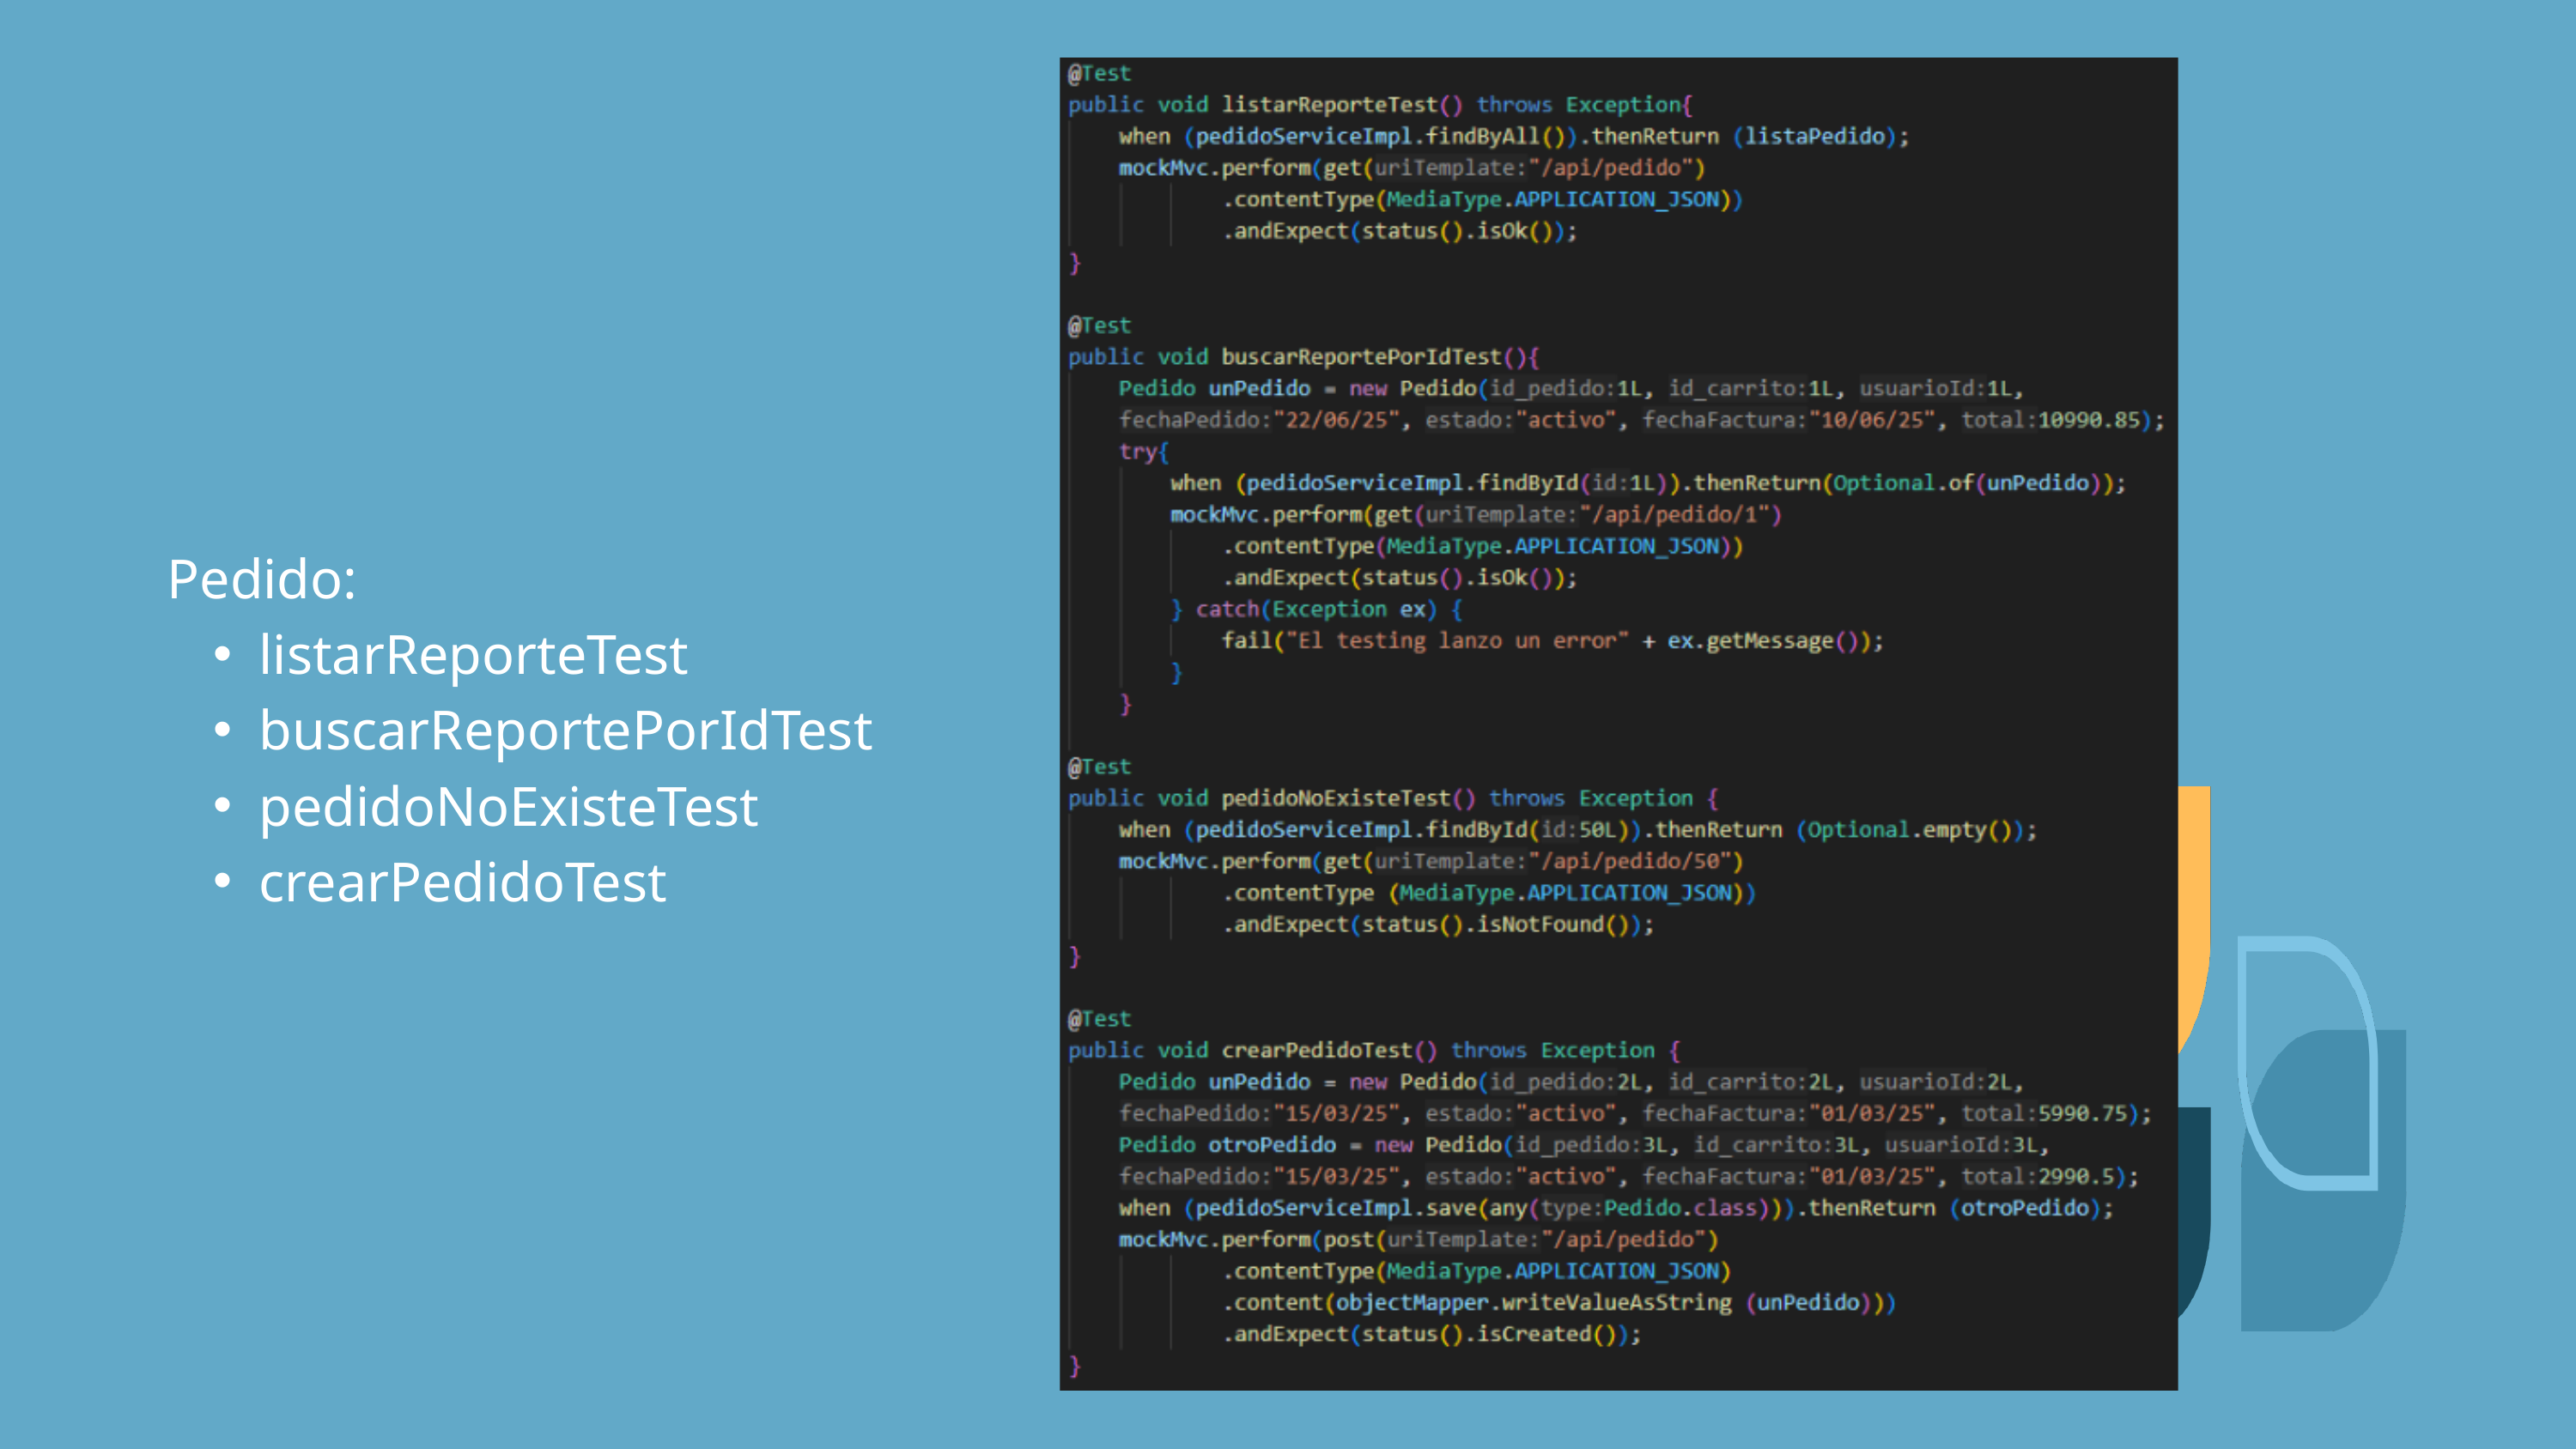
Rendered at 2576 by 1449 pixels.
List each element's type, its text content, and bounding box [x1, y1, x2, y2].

text_box [1060, 58, 2178, 1391]
text_box [2178, 172, 2407, 1331]
text_box Pedido: listarReporteTest buscarReportePorIdTest pedidoNoExisteTest crearPedidoTest [167, 533, 902, 912]
